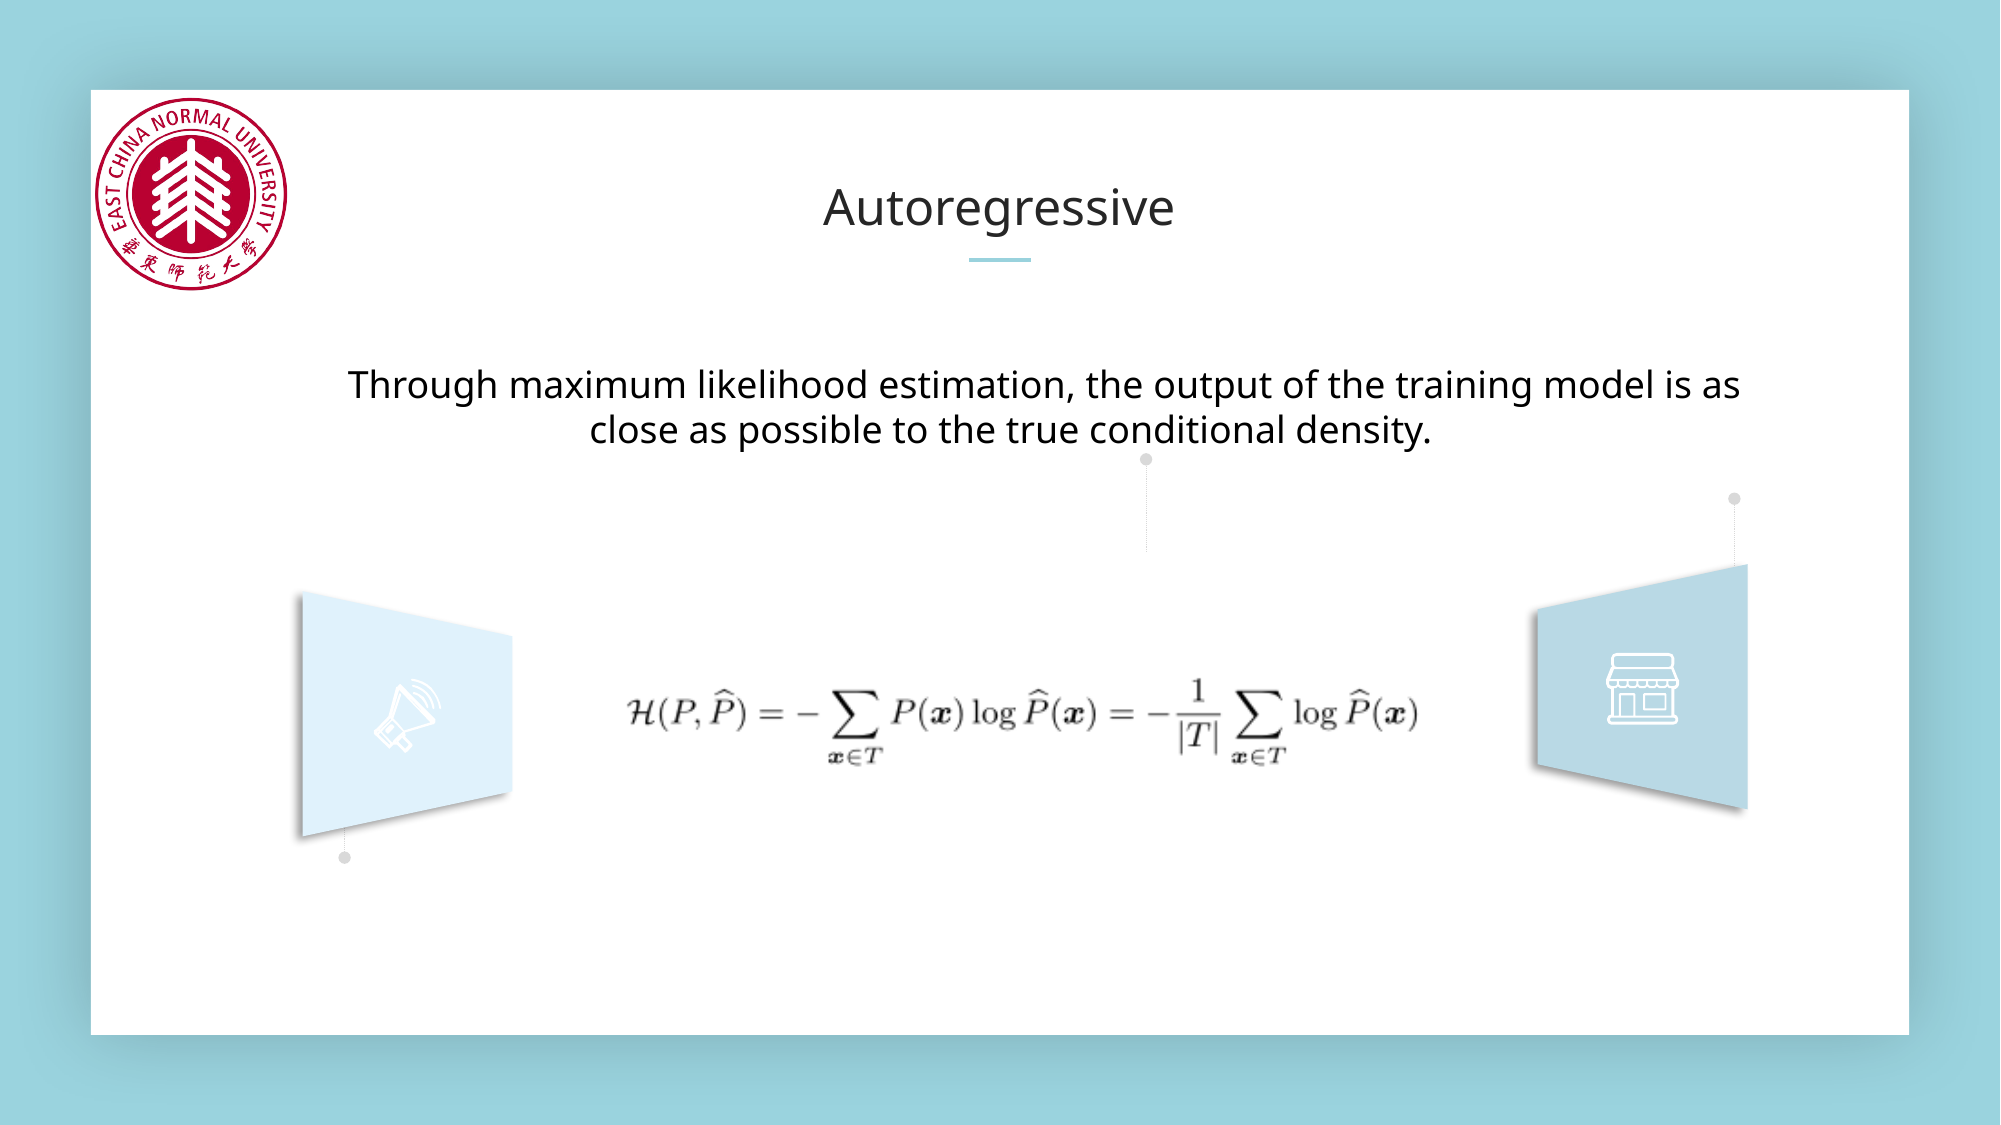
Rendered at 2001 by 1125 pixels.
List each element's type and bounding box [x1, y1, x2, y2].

text_box [188, 353, 1844, 460]
text_box [809, 168, 1190, 261]
text_box [302, 591, 513, 858]
picture [89, 90, 291, 295]
text_box [1537, 564, 1748, 810]
picture [595, 653, 1437, 787]
